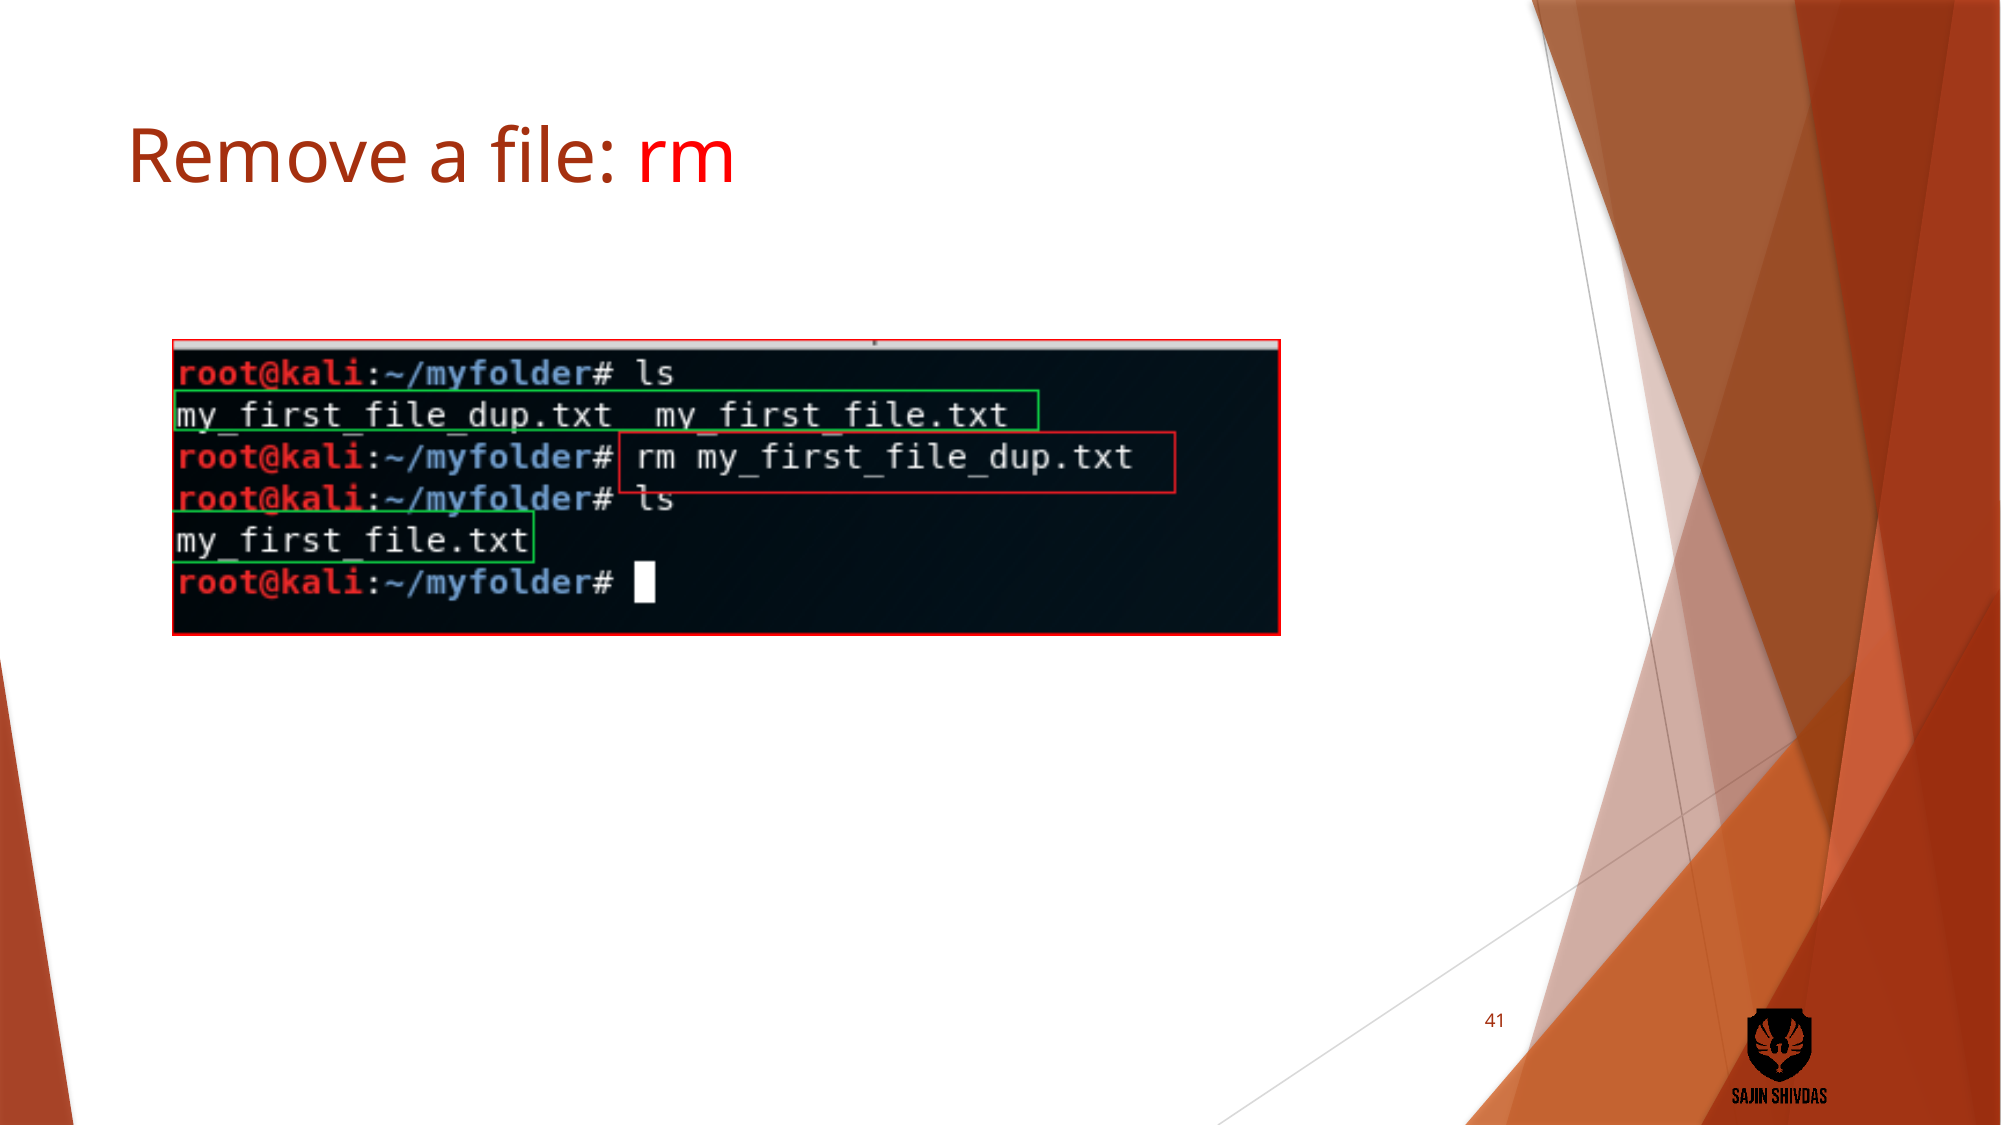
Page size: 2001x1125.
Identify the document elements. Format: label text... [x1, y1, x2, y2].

picture [1721, 998, 1840, 1116]
slide_number 41 [1409, 991, 1522, 1051]
picture [171, 338, 1281, 636]
title Remove a file: rm [111, 99, 1522, 317]
